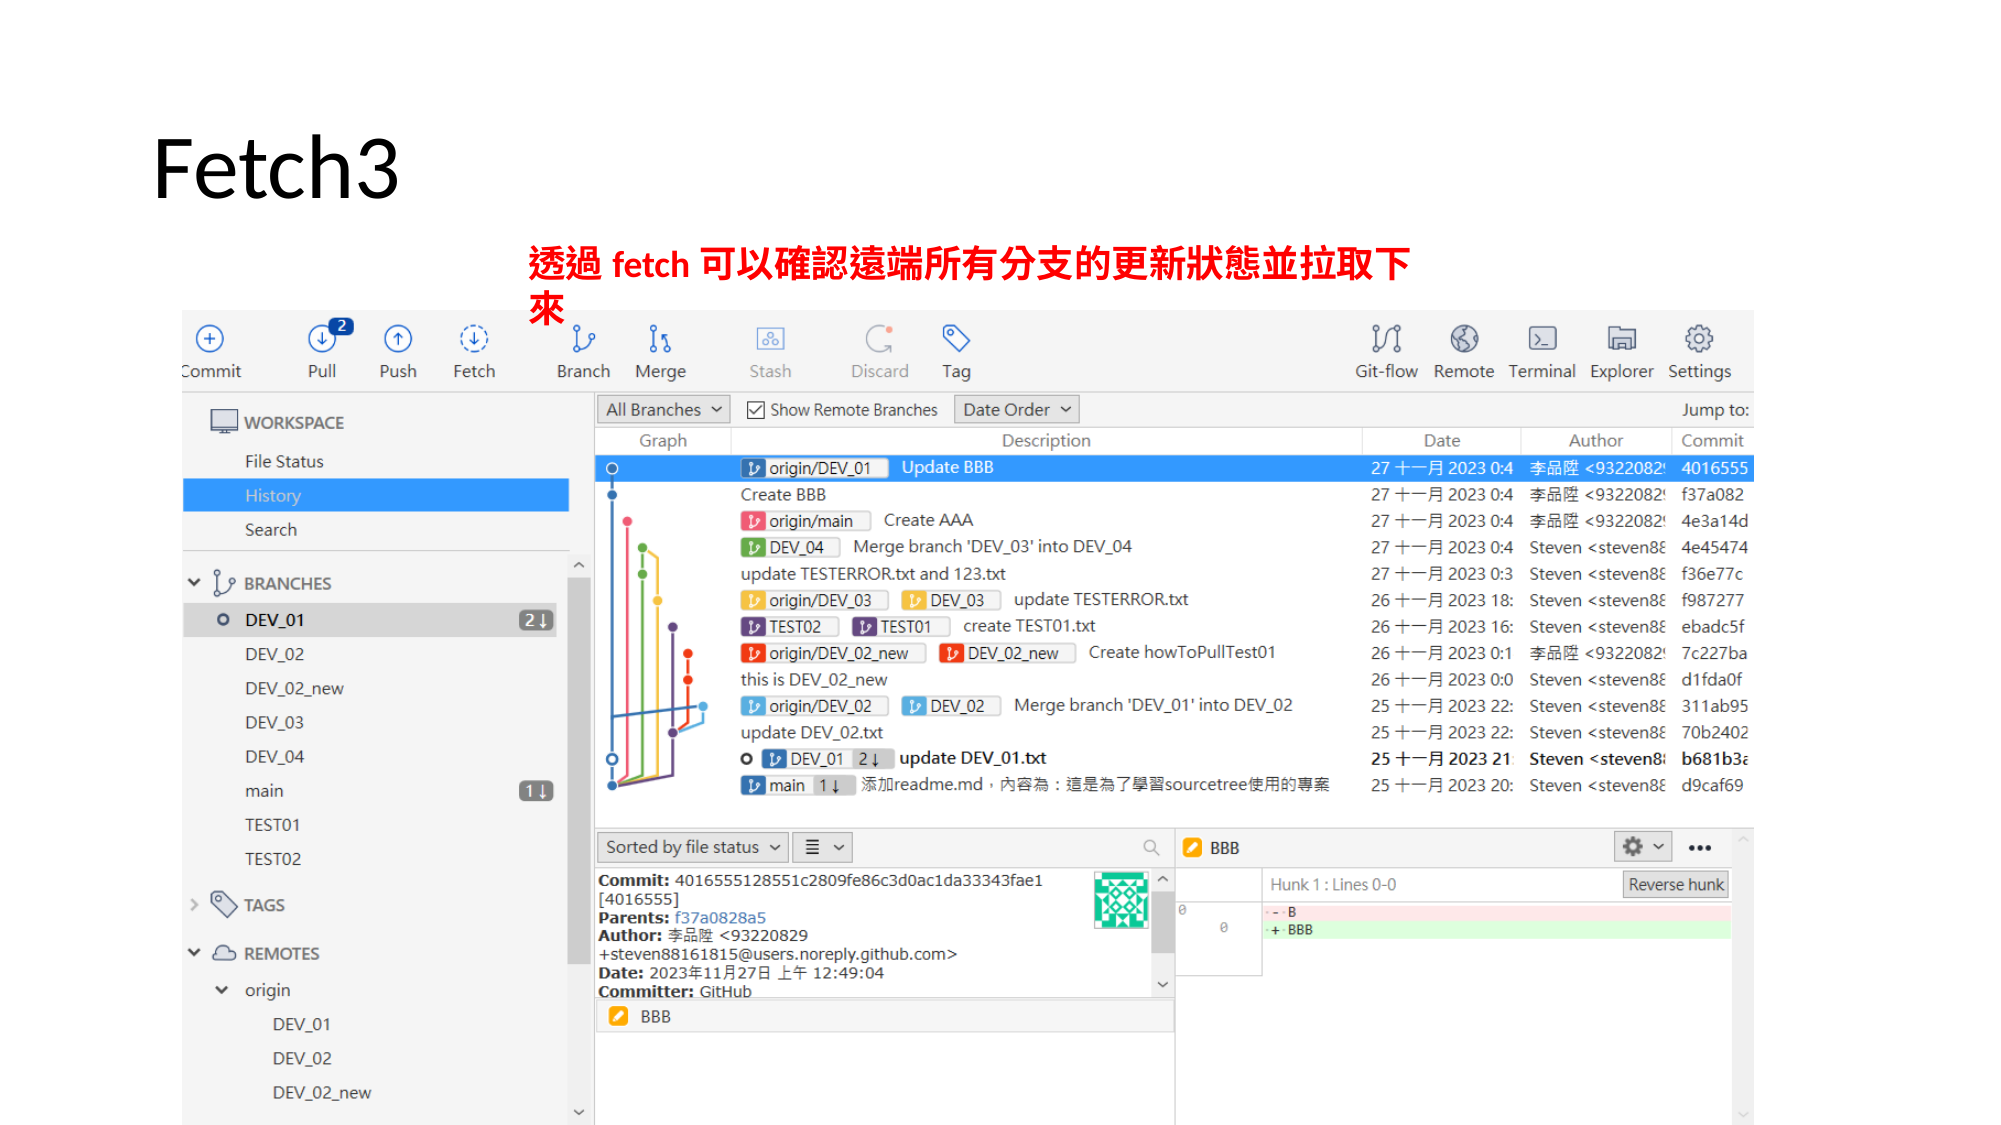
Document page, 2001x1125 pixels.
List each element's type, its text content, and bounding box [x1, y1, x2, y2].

title Fetch3 [137, 59, 1863, 278]
text_box 透過fetch可以確認遠端所有分支的更新狀態並拉取下來 [513, 233, 1462, 310]
picture [182, 310, 1754, 1125]
